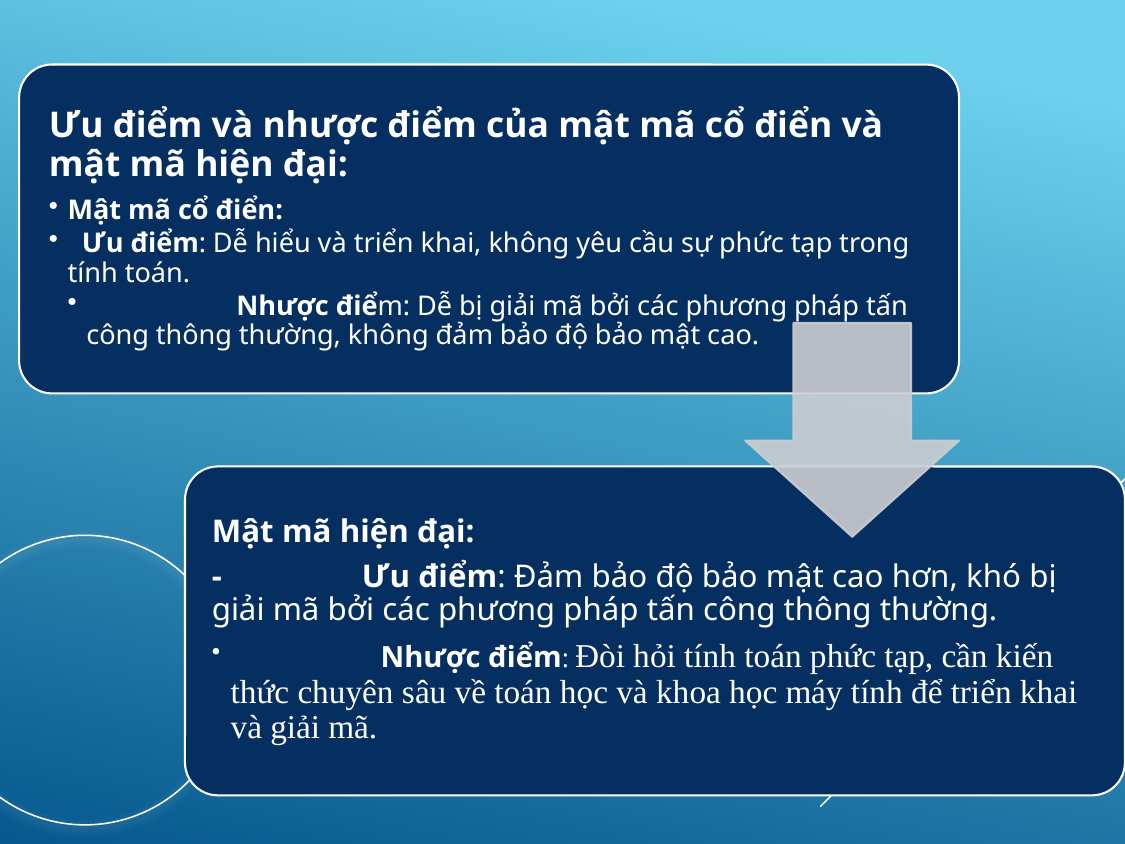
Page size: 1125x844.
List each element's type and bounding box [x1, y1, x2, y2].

text_box [18, 64, 1125, 796]
text_box [0, 551, 172, 825]
